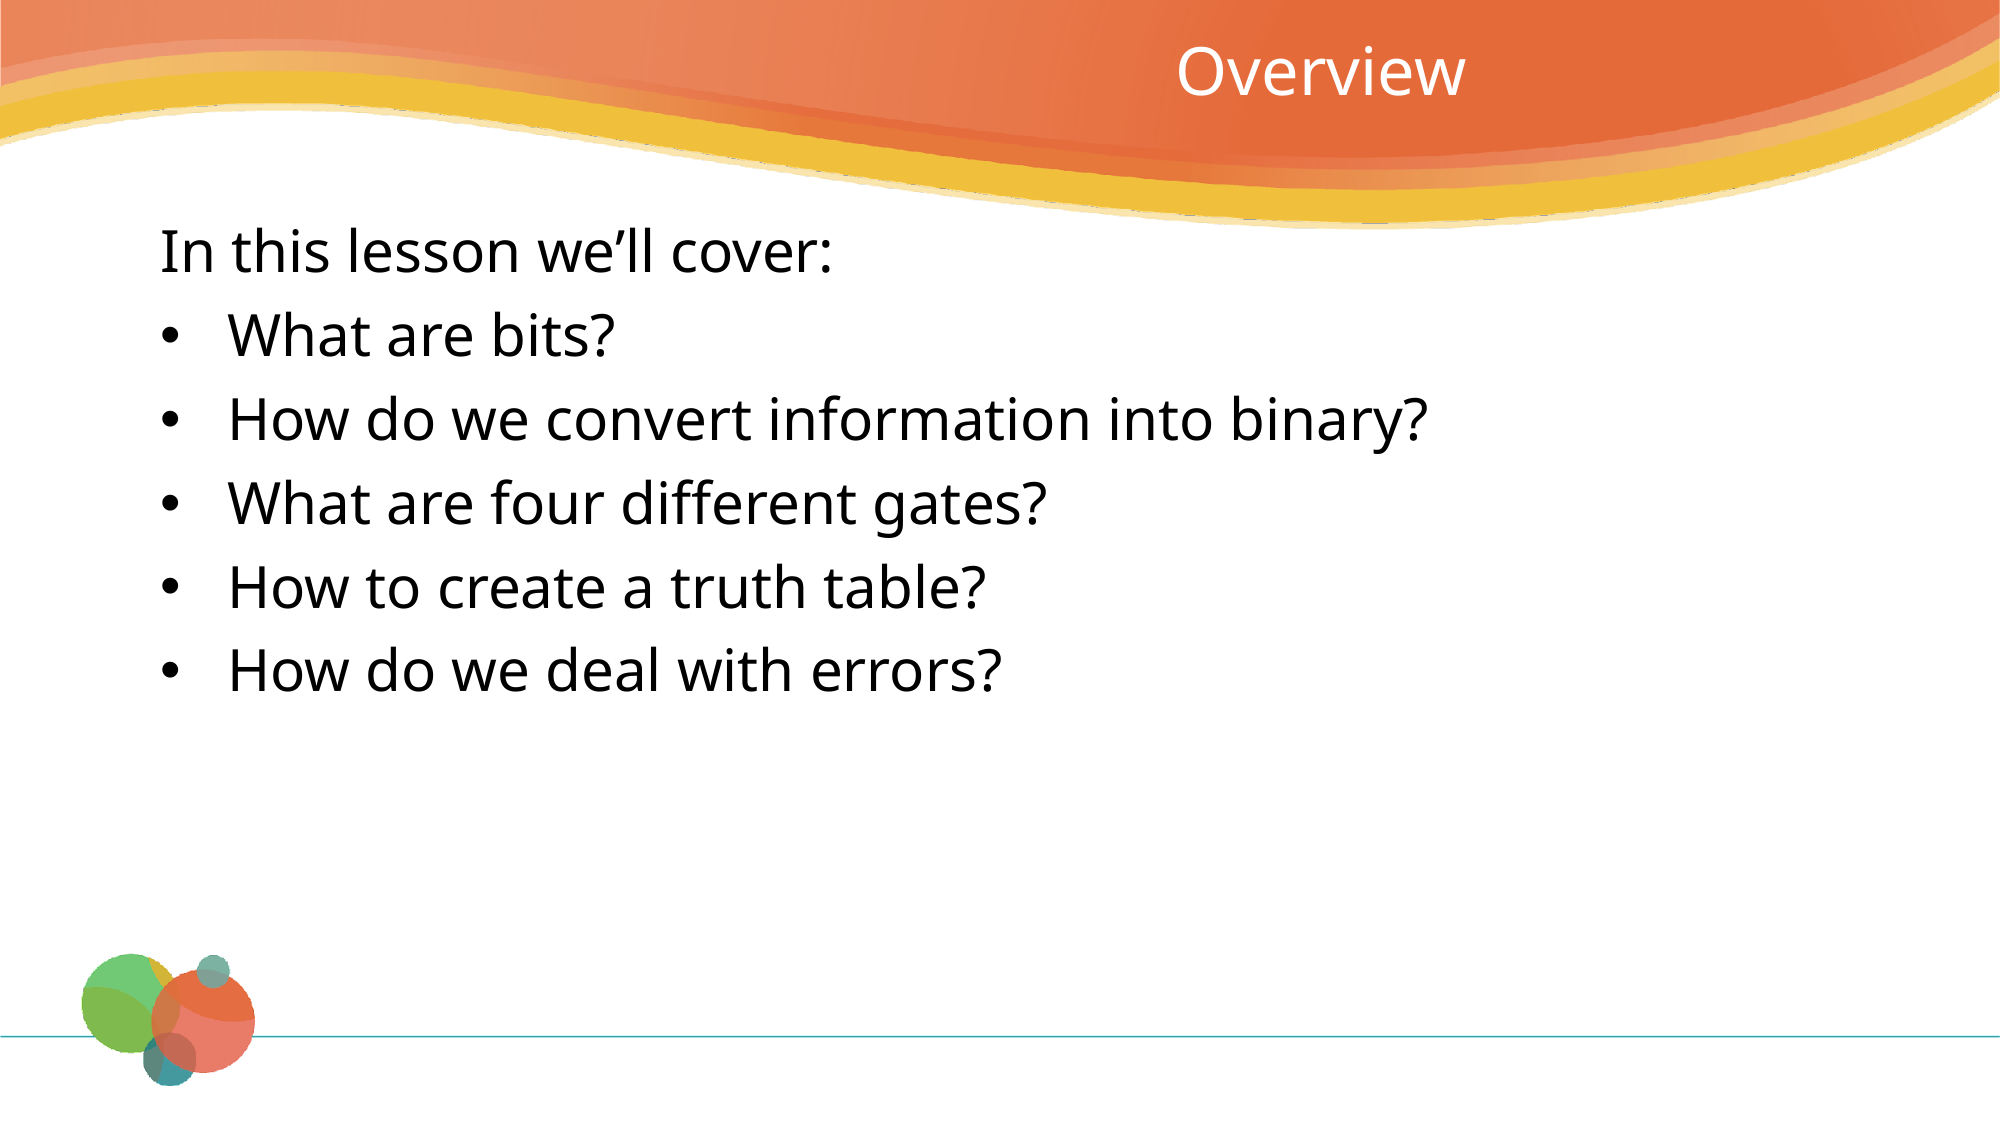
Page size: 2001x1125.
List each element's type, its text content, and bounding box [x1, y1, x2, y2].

picture [0, 0, 2000, 1086]
list In this lesson we’ll cover: What are bits? How do we convert information into binary? What are four different gates? How to create a truth table? How do we deal with errors? [137, 215, 1863, 982]
title Overview [780, 30, 1863, 153]
